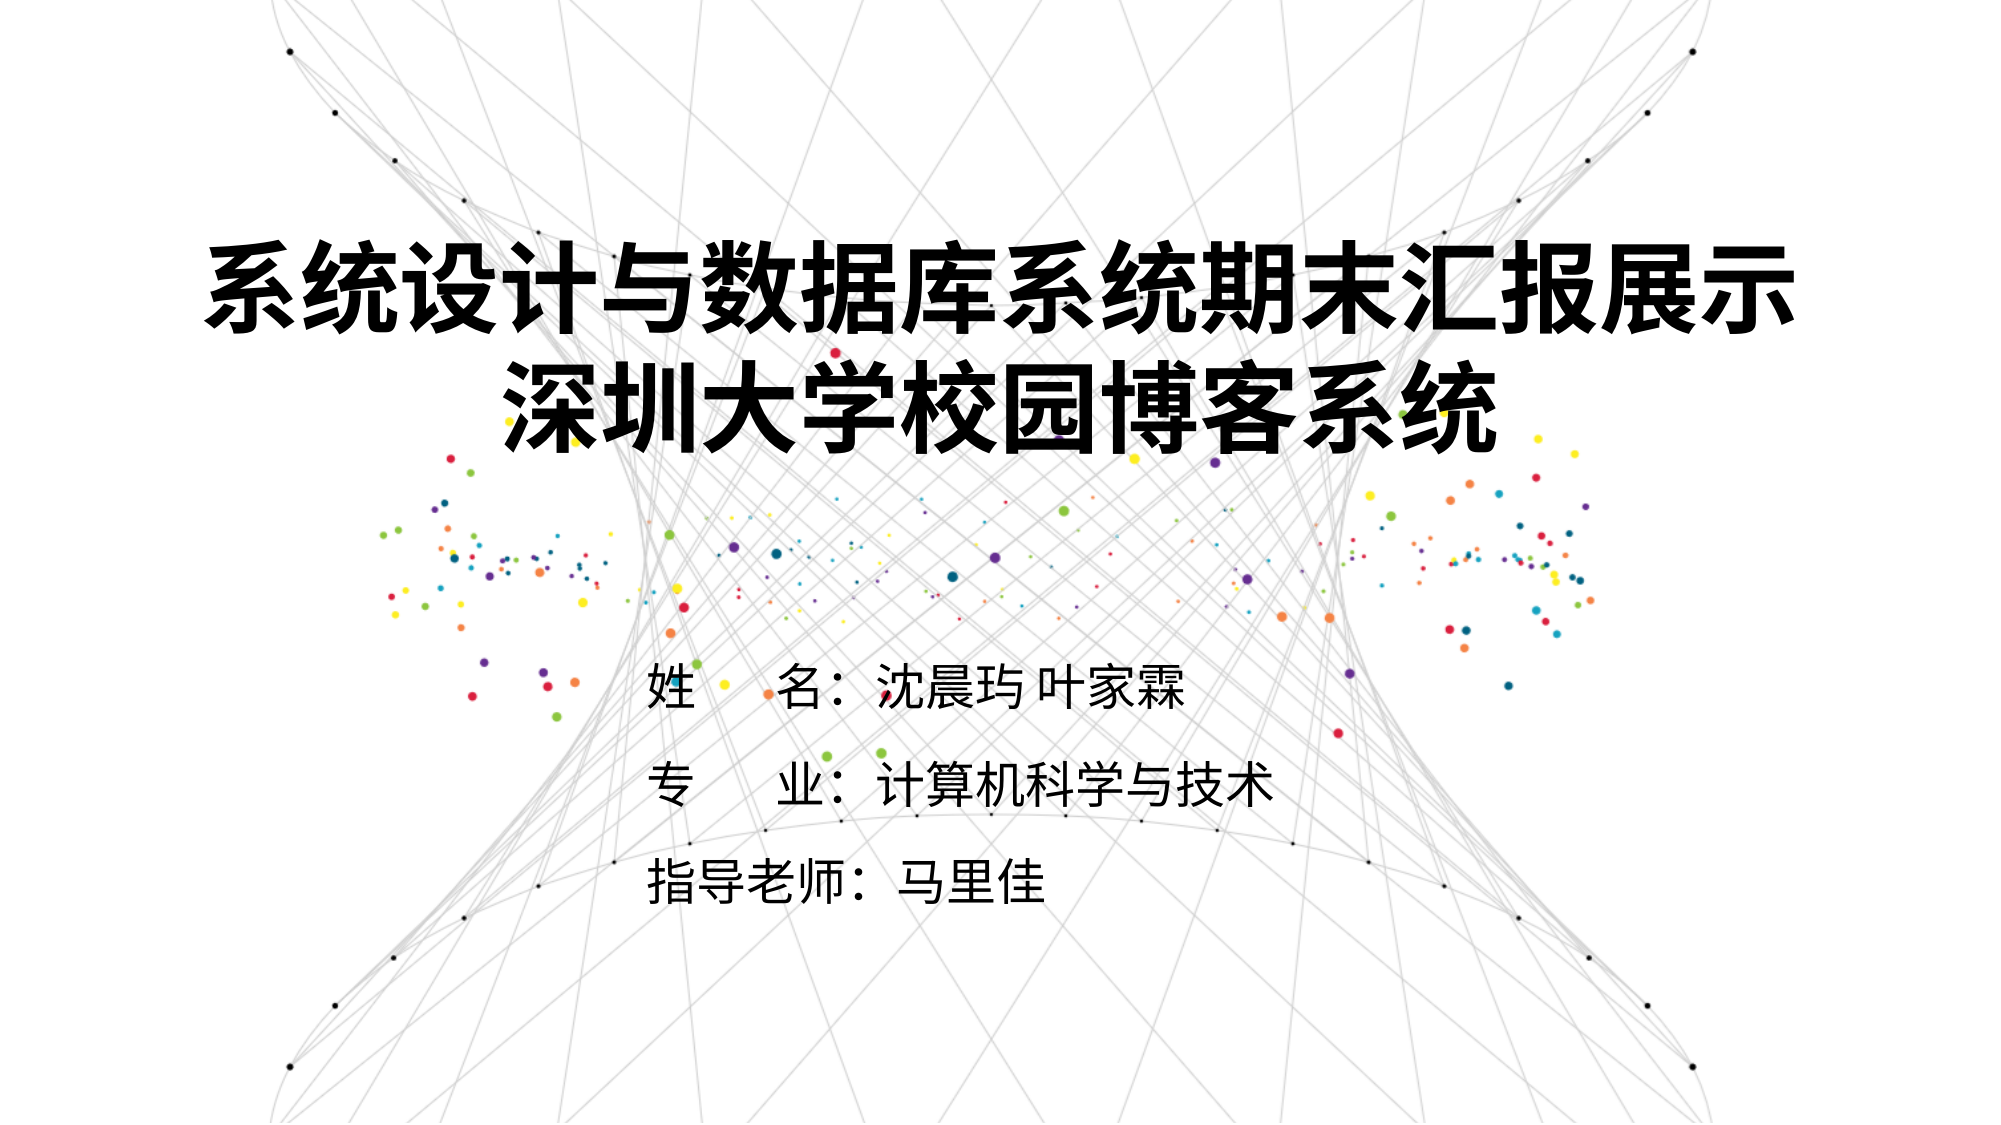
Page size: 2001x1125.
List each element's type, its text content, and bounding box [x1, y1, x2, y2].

picture [156, 0, 1878, 1123]
text_box 姓 名：沈晨玙 叶家霖 专 业：计算机科学与技术 指导老师：马里佳 [631, 648, 1383, 927]
text_box 系统设计与数据库系统期末汇报展示 深圳大学校园博客系统 [185, 218, 1815, 473]
